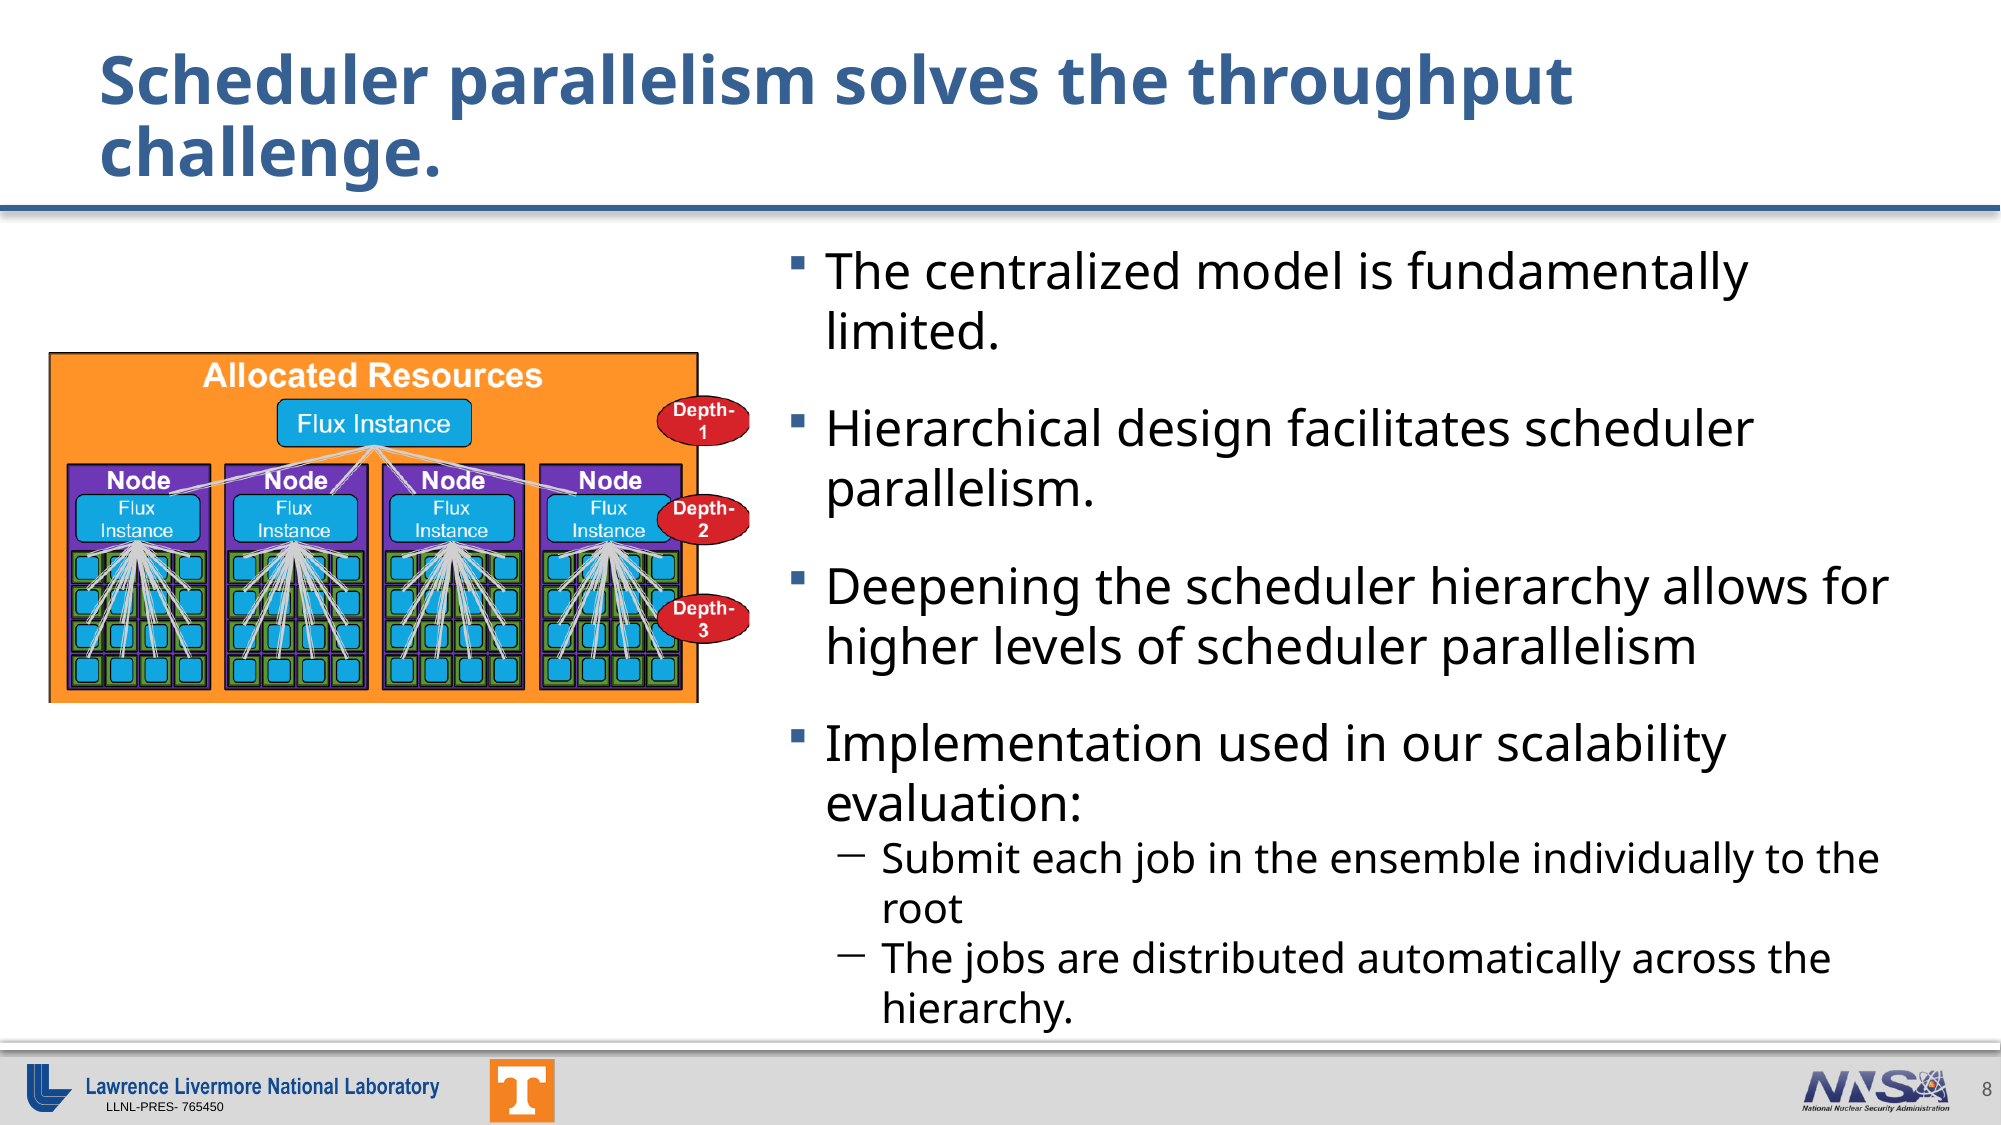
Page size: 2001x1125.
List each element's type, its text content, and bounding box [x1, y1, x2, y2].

picture [27, 1049, 566, 1125]
picture [1795, 1057, 1956, 1119]
title Scheduler parallelism solves the throughput challenge. [99, 36, 1900, 202]
text_box The centralized model is fundamentally limited. Hierarchical design facilitates scheduler parallelism. Deepening the scheduler hierarchy allows for higher levels of scheduler parallelism Implementation used in our scalability evaluation: Submit each job in the ensemble individually to the root The jobs are distributed automatically across the hierarchy. [763, 231, 1953, 1030]
picture [48, 342, 750, 703]
